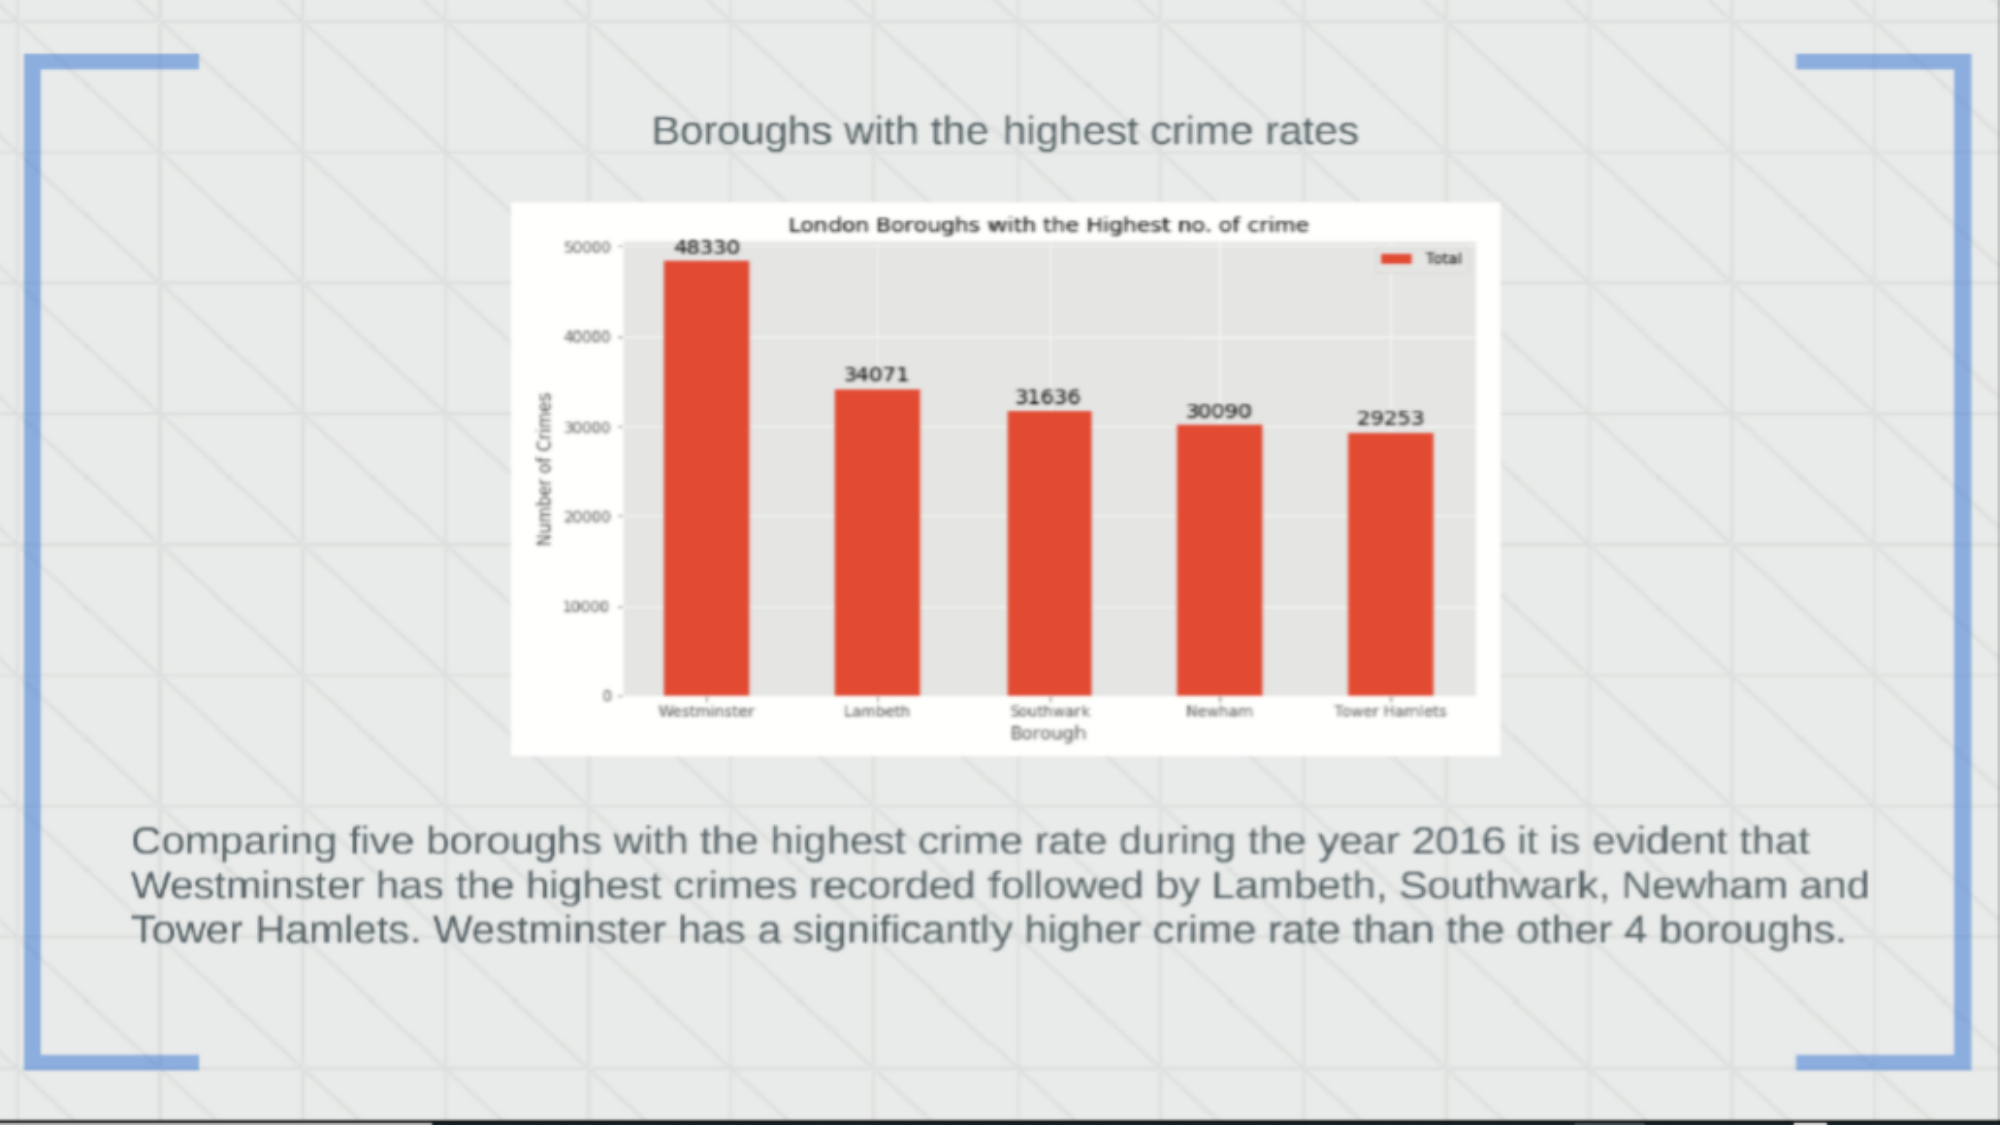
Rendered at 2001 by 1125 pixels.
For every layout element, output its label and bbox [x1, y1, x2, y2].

list [0, 0, 2000, 1125]
